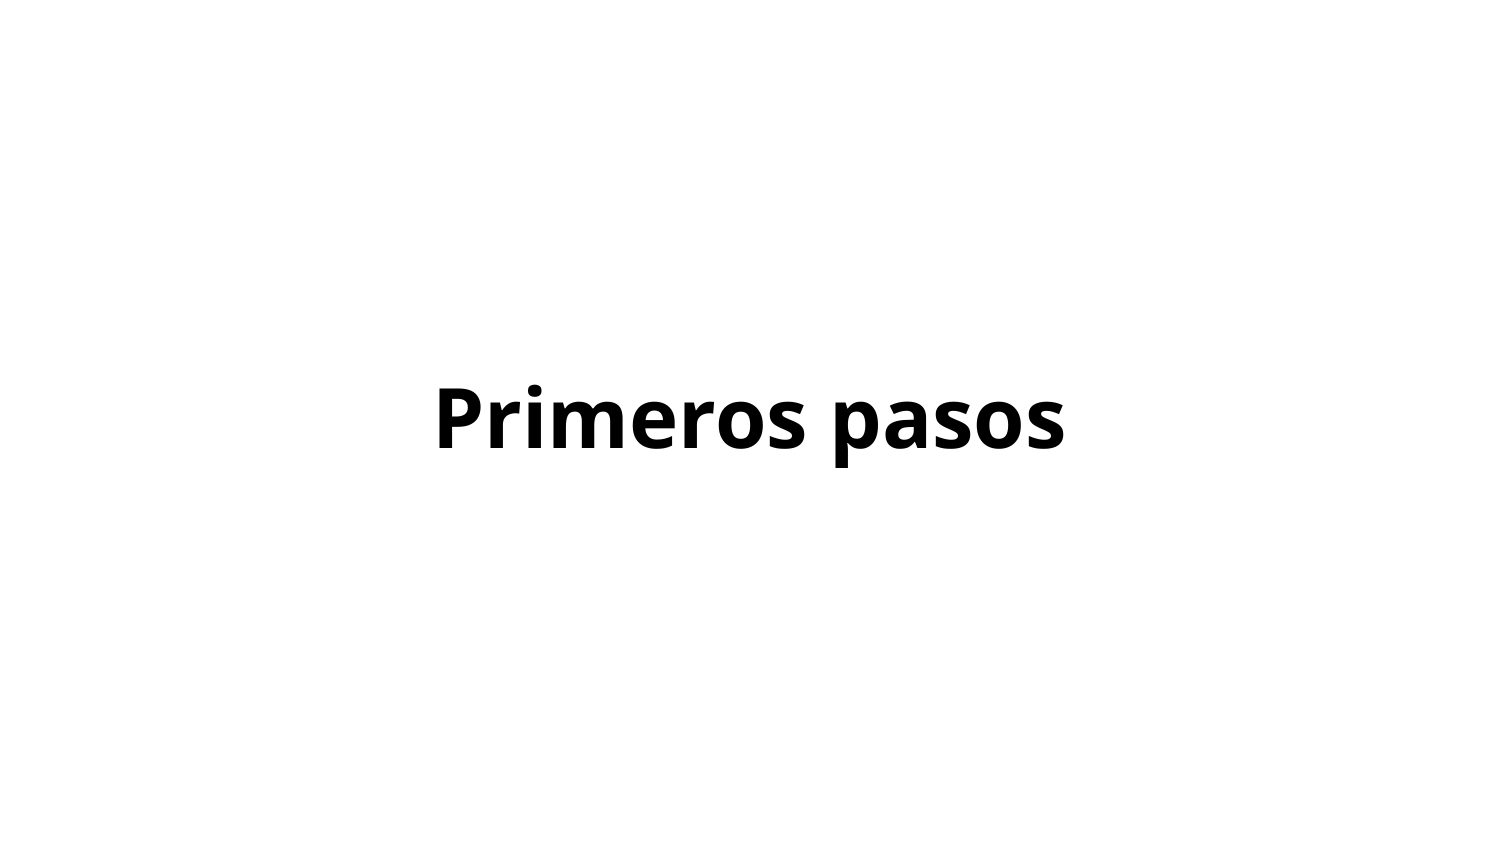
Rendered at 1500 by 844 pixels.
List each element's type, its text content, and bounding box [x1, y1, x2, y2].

text_box Primeros pasos [239, 361, 1261, 482]
